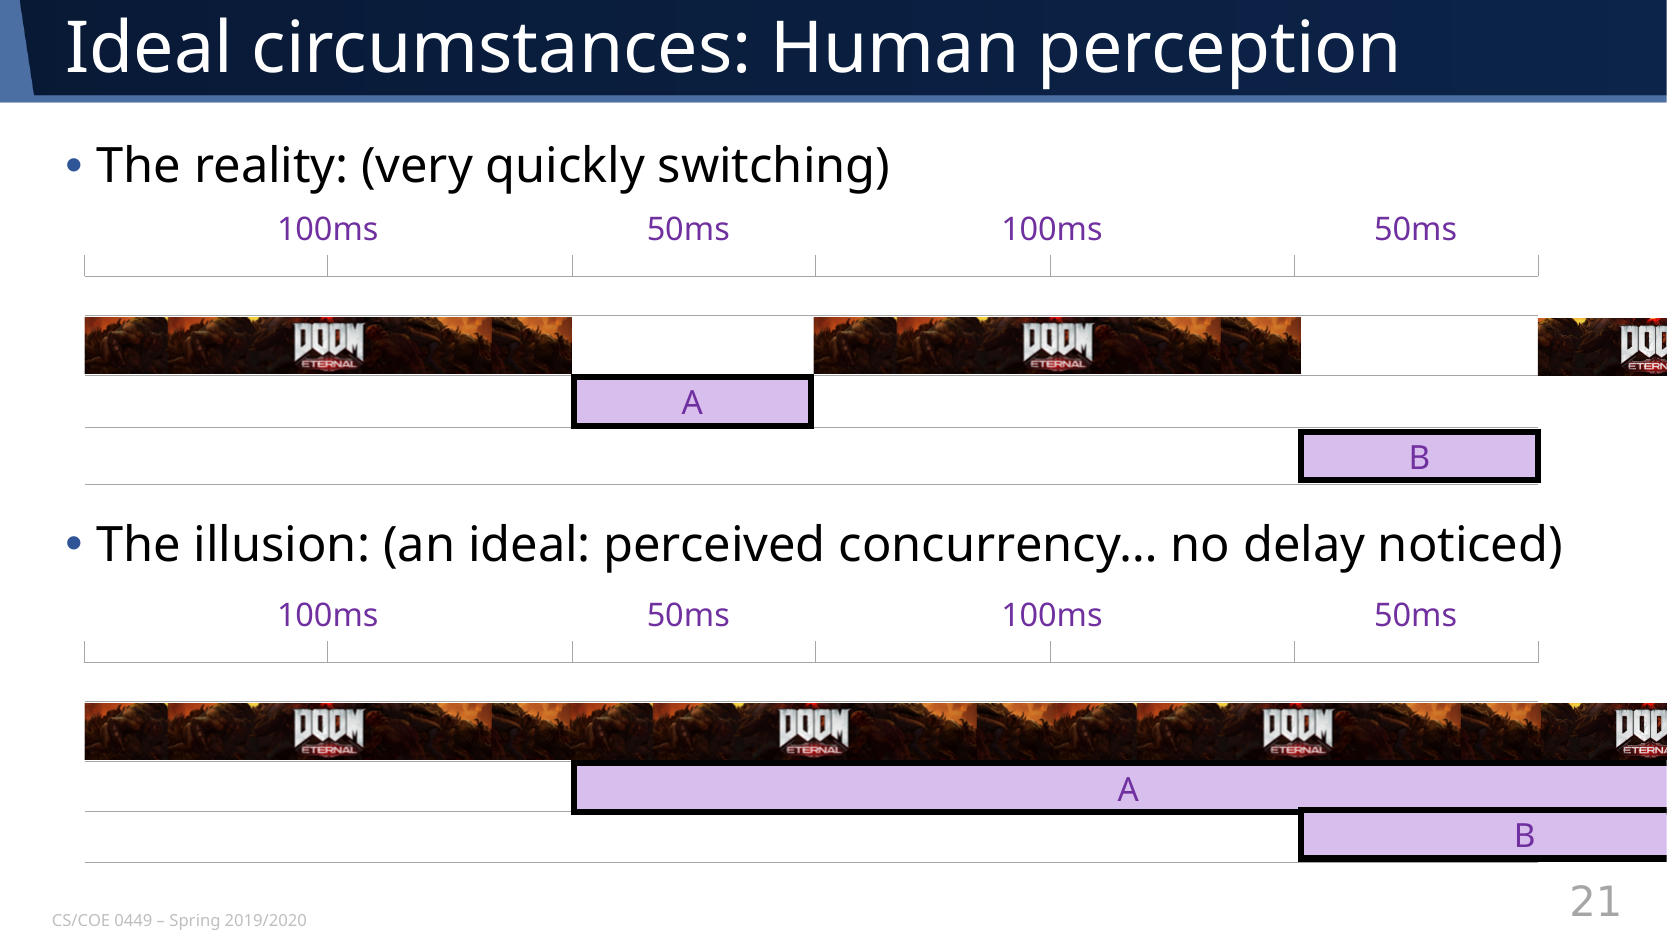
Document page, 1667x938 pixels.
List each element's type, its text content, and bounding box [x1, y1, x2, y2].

text_box 100ms [84, 586, 566, 640]
text_box 100ms [808, 586, 1294, 640]
text_box 50ms [1294, 200, 1537, 254]
footer CS/COE 0449 – Spring 2019/2020 [0, 906, 360, 937]
text_box B [1300, 431, 1538, 481]
text_box A [573, 763, 1667, 811]
text_box 50ms [1294, 586, 1537, 640]
text_box A [573, 377, 811, 426]
text_box B [1300, 809, 1667, 859]
text_box 50ms [566, 586, 808, 640]
text_box 50ms [566, 200, 808, 254]
text_box 100ms [808, 200, 1294, 254]
list The reality: (very quickly switching) [50, 133, 1623, 216]
text_box The illusion: (an ideal: perceived concurrency… no delay noticed) [50, 511, 1623, 595]
picture [0, 0, 1667, 938]
text_box 100ms [84, 200, 566, 254]
title Ideal circumstances: Human perception [50, 3, 1667, 97]
